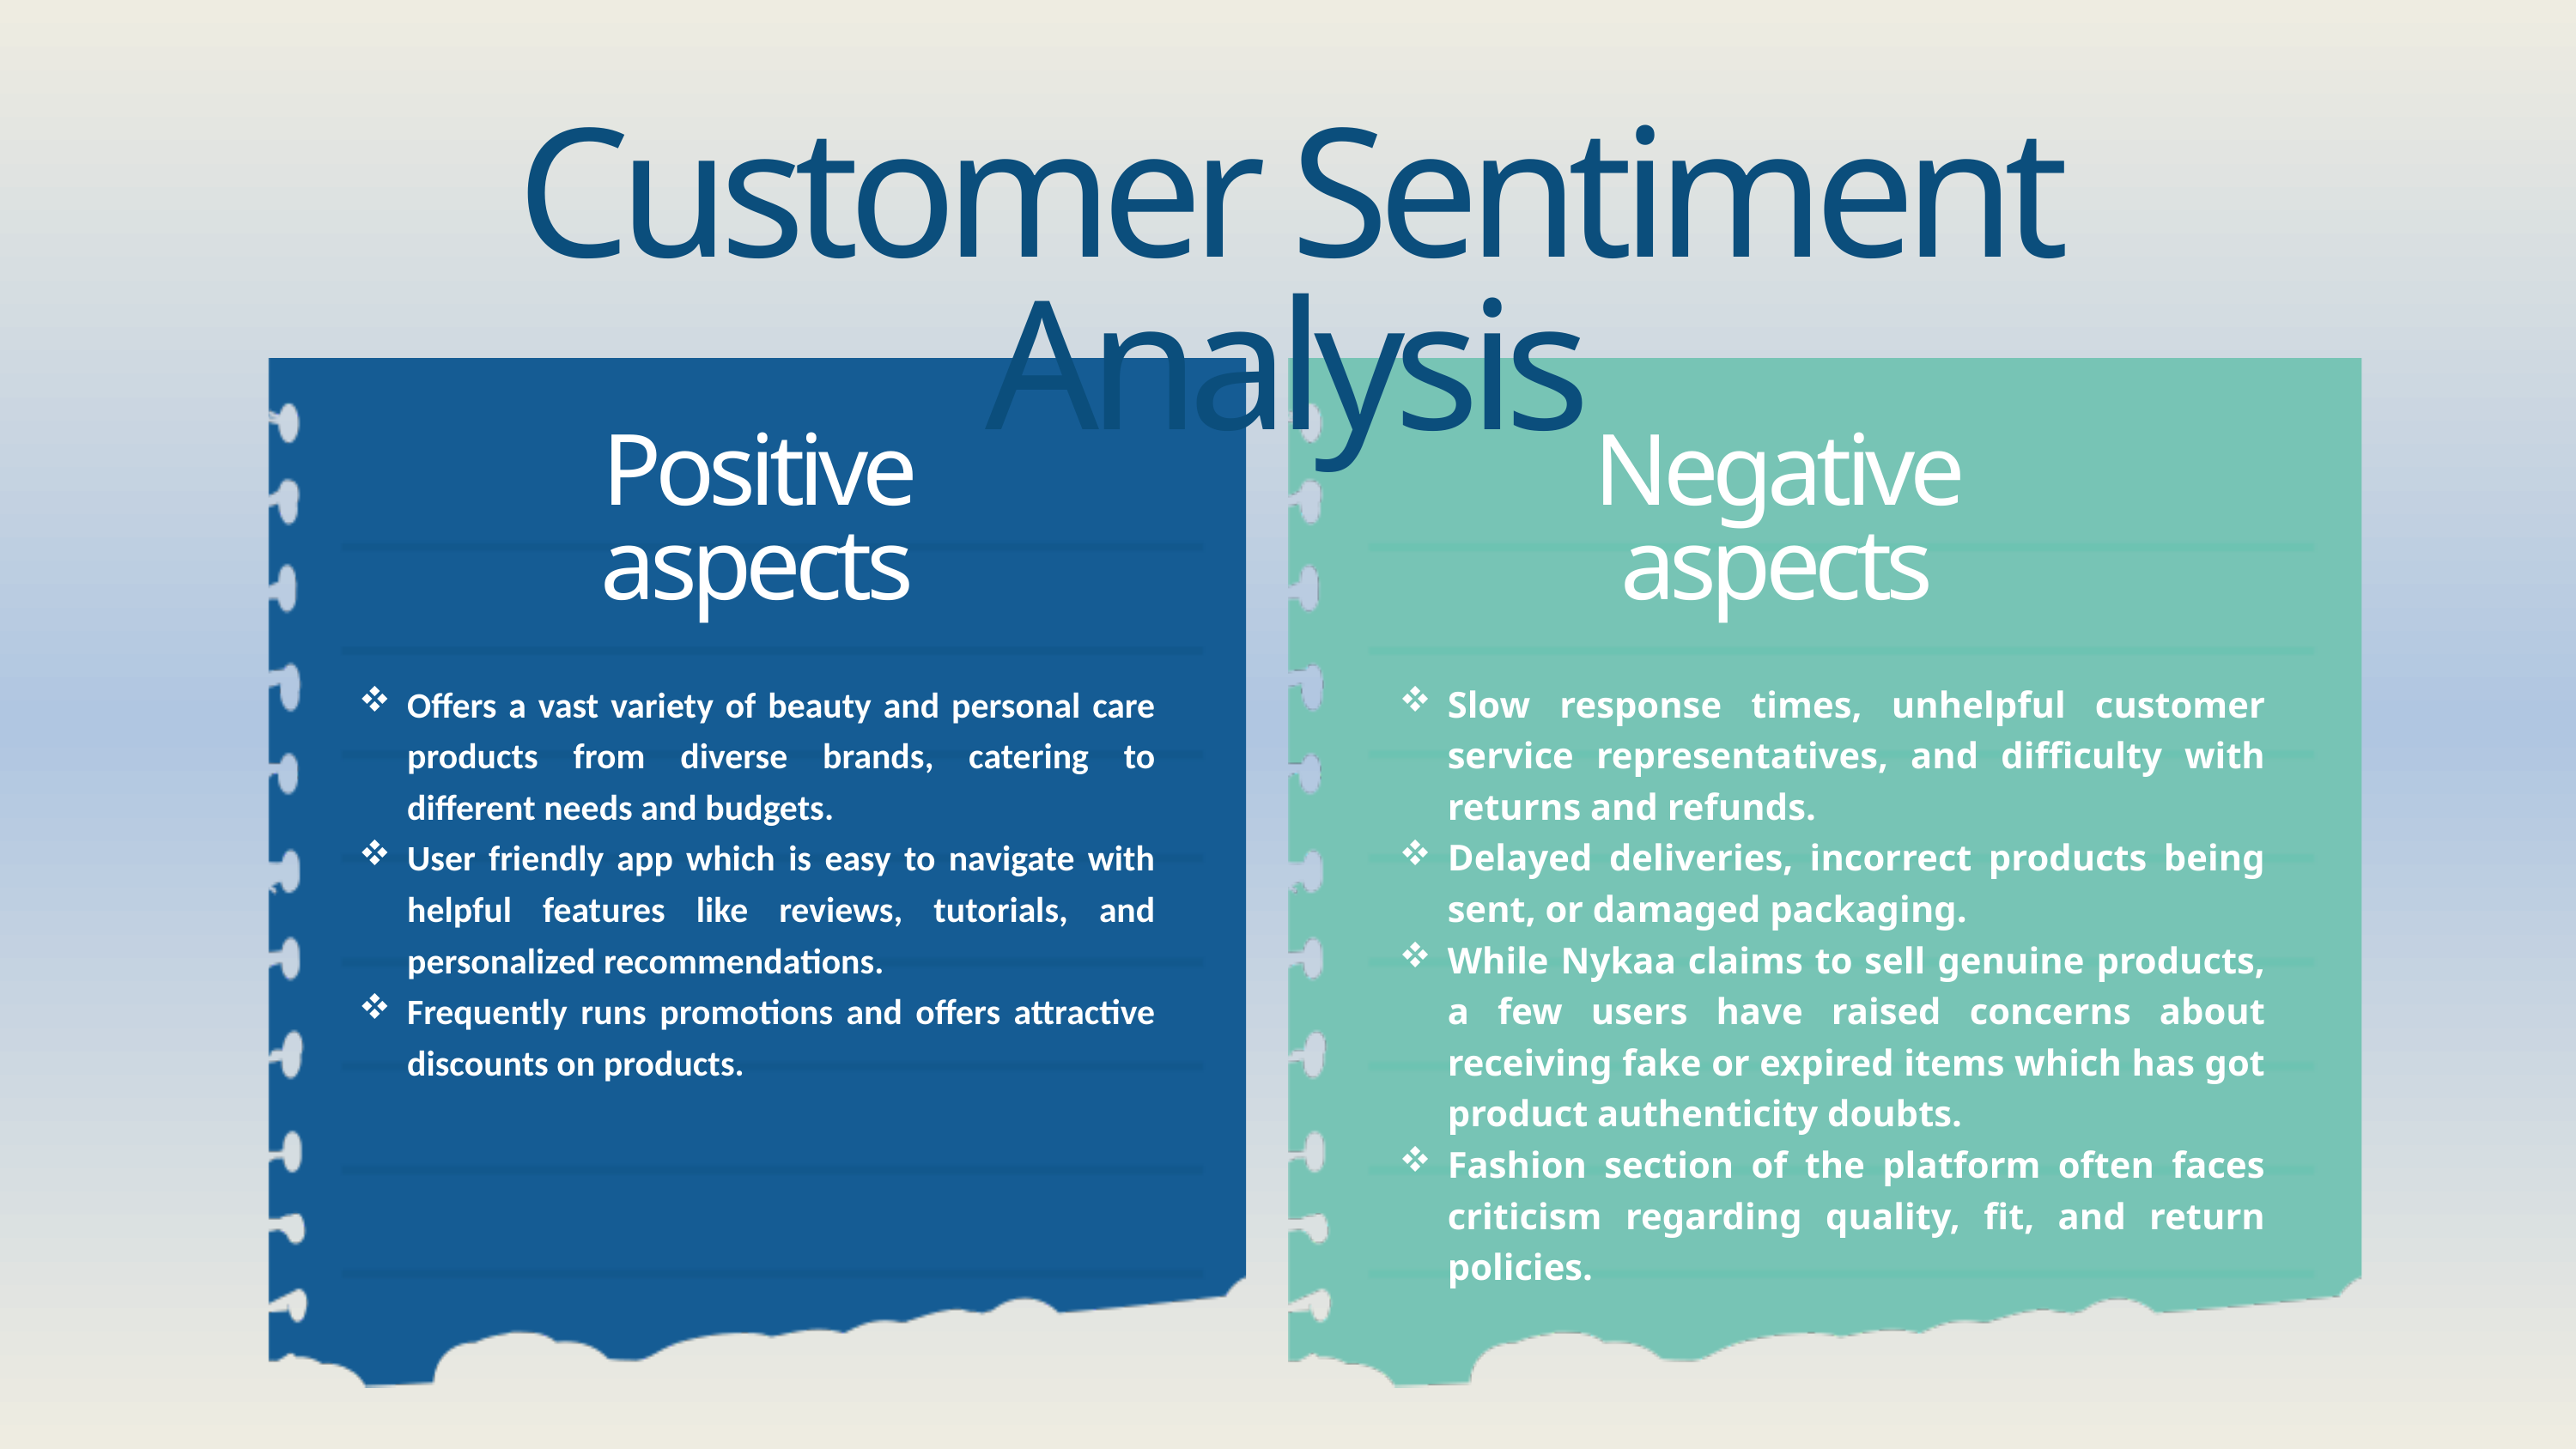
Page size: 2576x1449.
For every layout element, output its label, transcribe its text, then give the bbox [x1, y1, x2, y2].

text_box [0, 0, 2576, 1449]
text_box [268, 358, 1247, 1389]
text_box Slow response times, unhelpful customer service representatives, and difficulty with returns and refunds. Delayed deliveries, incorrect products being sent, or damaged packaging. While Nykaa claims to sell genuine products, a few users have raised concerns about receiving fake or expired items which has got product authenticity doubts. Fashion section of the platform often faces criticism regarding quality, fit, and return policies. [1399, 673, 2266, 1288]
text_box Customer Sentiment Analysis [400, 121, 2176, 465]
text_box Negative aspects [1499, 430, 2054, 620]
text_box Offers a vast variety of beauty and personal care products from diverse brands, catering to different needs and budgets. User friendly app which is easy to navigate with helpful features like reviews, tutorials, and personalized recommendations. Frequently runs promotions and offers attractive discounts on products. [358, 673, 1156, 1083]
text_box Positive aspects [538, 430, 977, 620]
text_box [1287, 358, 2362, 1389]
